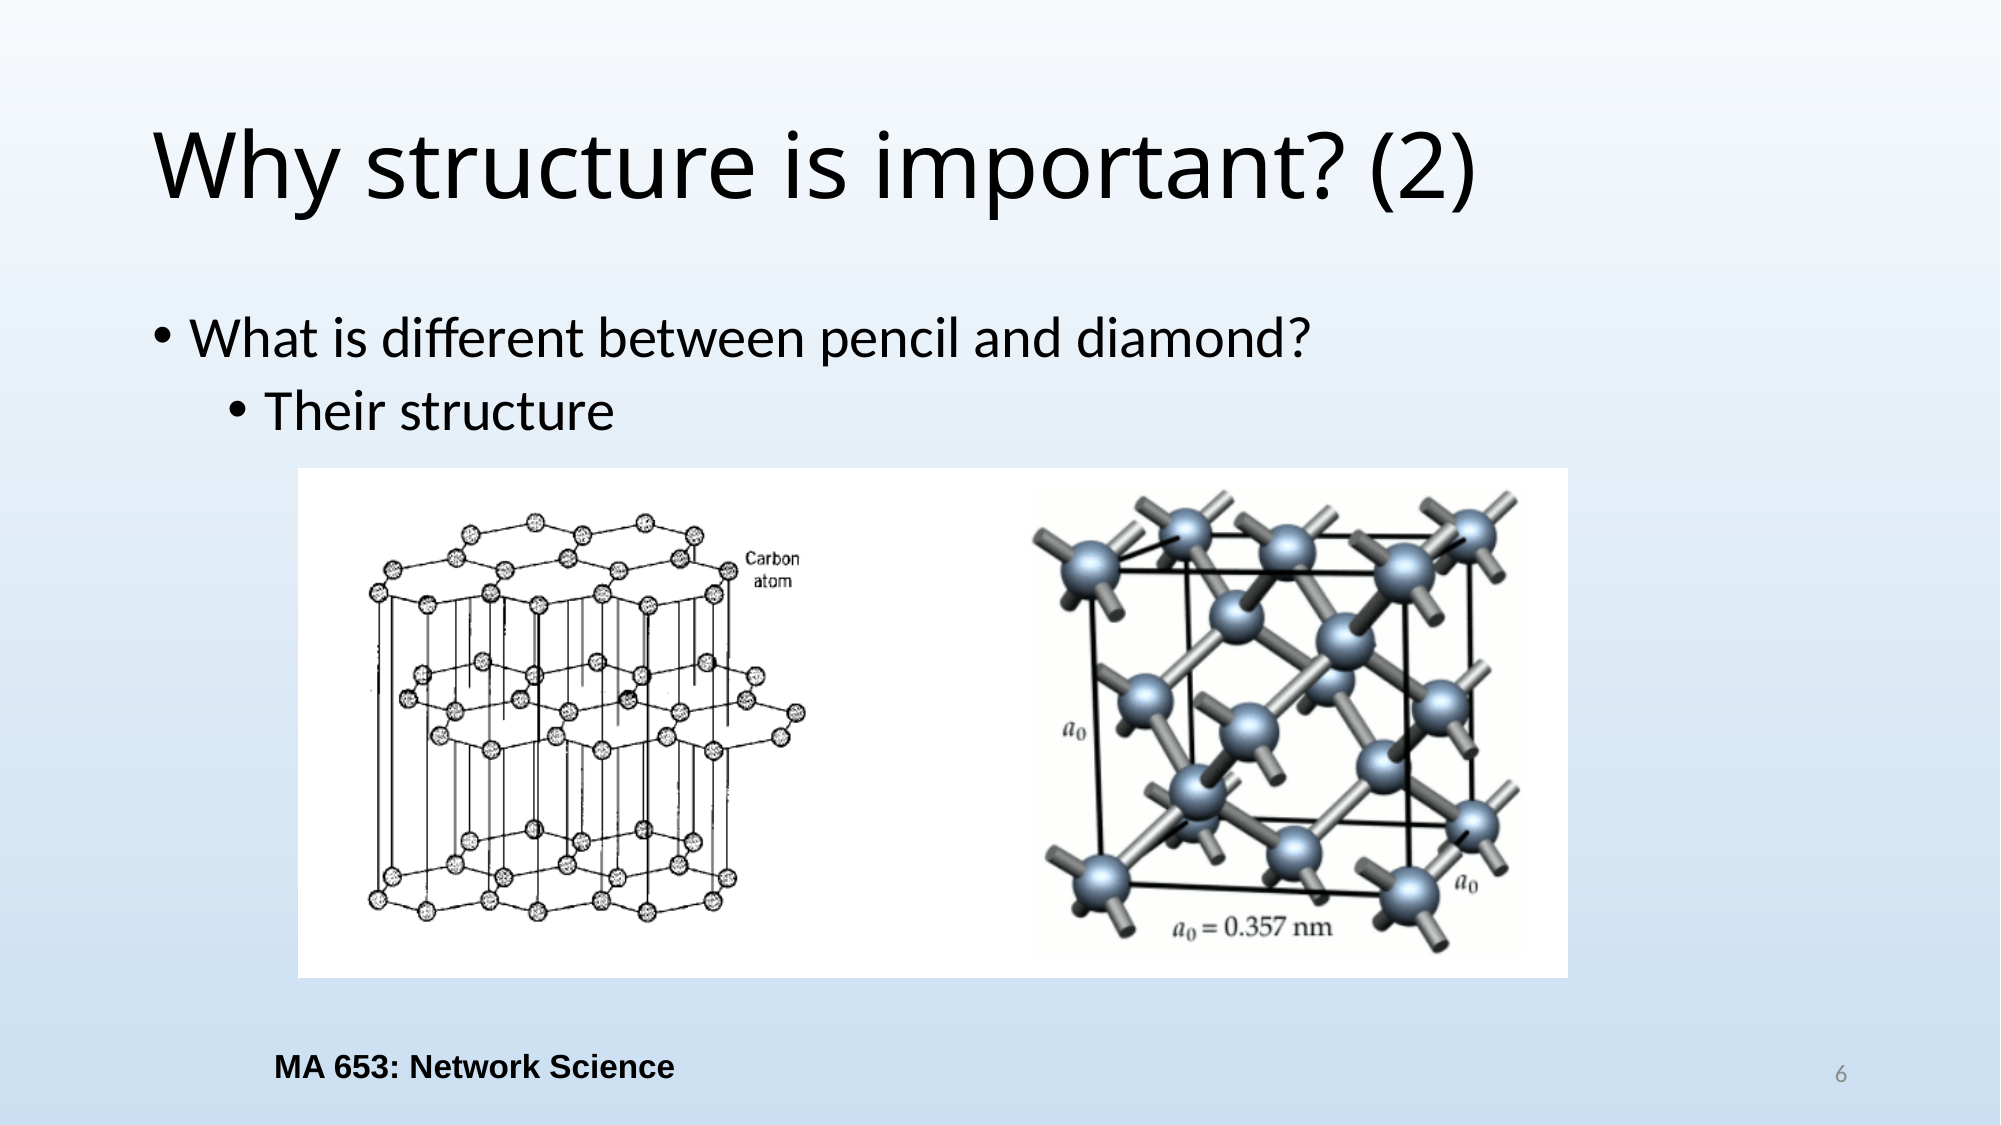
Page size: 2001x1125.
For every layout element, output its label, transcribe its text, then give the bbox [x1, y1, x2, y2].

slide_number 6 [1412, 1042, 1863, 1103]
title Why structure is important? (2) [137, 59, 1863, 278]
footer MA 653: Network Science [137, 1035, 813, 1096]
picture [298, 468, 1568, 978]
list What is different between pencil and diamond? Their structure [137, 299, 1863, 1014]
